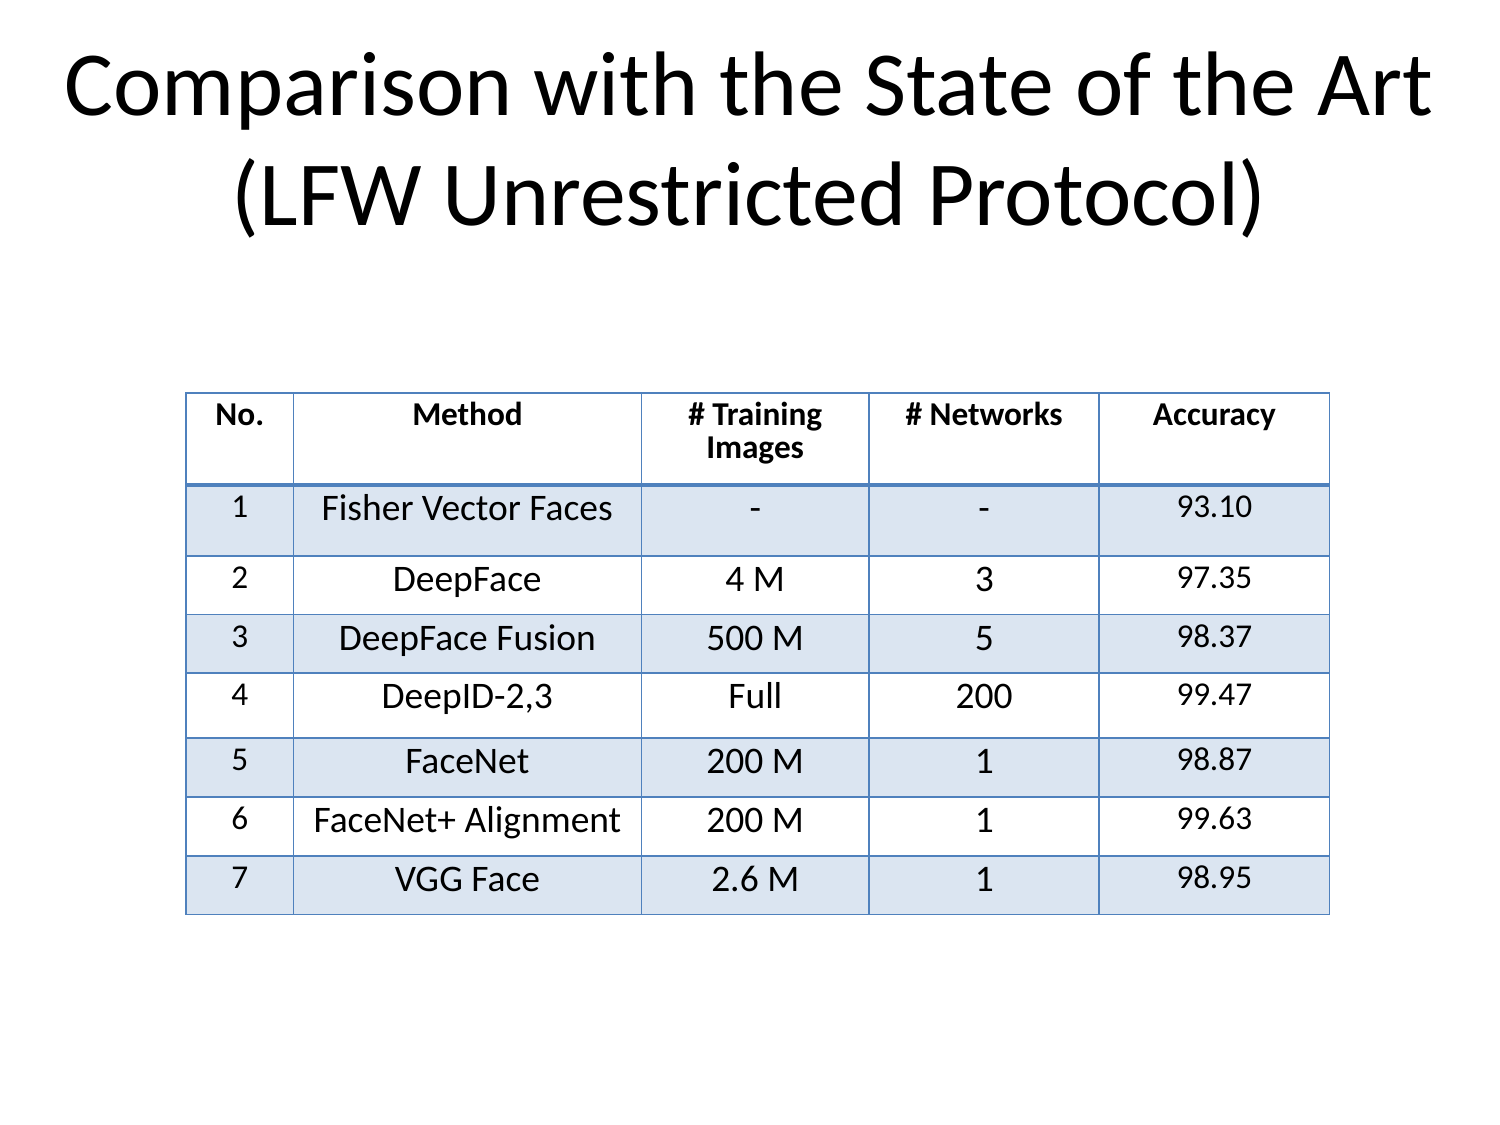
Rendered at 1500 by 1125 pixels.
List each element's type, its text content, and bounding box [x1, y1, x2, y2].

table_cell 7 [187, 857, 293, 914]
table_cell 1 [870, 798, 1098, 855]
table_header Accuracy [1100, 394, 1329, 483]
table_cell 6 [187, 798, 293, 855]
table_cell - [870, 487, 1098, 555]
table_cell 200 M [642, 798, 868, 855]
table_cell DeepFace [294, 557, 641, 614]
table_cell 97.35 [1100, 557, 1329, 614]
table_cell 5 [870, 615, 1098, 672]
table_cell FaceNet+ Alignment [294, 798, 641, 855]
table_header No. [187, 394, 293, 483]
table_header Method [294, 394, 641, 483]
table_cell 200 M [642, 739, 868, 796]
table_cell 3 [870, 557, 1098, 614]
table_cell 4 M [642, 557, 868, 614]
table_cell VGG Face [294, 857, 641, 914]
table_cell 500 M [642, 615, 868, 672]
table_cell 98.37 [1100, 615, 1329, 672]
table_cell 1 [187, 487, 293, 555]
table_cell 5 [187, 739, 293, 796]
title Comparison with the State of the Art (LFW Unrestricted Protocol) [0, 13, 1500, 255]
table_header # Training Images [642, 394, 868, 483]
table_cell 200 [870, 674, 1098, 737]
table_cell 93.10 [1100, 487, 1329, 555]
table_cell 3 [187, 615, 293, 672]
table_cell 4 [187, 674, 293, 737]
table_cell Full [642, 674, 868, 737]
table_cell Fisher Vector Faces [294, 487, 641, 555]
table_cell DeepFace Fusion [294, 615, 641, 672]
table_header # Networks [870, 394, 1098, 483]
table_cell 2 [187, 557, 293, 614]
table_cell 99.47 [1100, 674, 1329, 737]
table_cell 1 [870, 739, 1098, 796]
table_cell - [642, 487, 868, 555]
table_cell 2.6 M [642, 857, 868, 914]
table_cell DeepID-2,3 [294, 674, 641, 737]
table_cell 1 [870, 857, 1098, 914]
table_cell 98.95 [1100, 857, 1329, 914]
table_cell 98.87 [1100, 739, 1329, 796]
table_cell 99.63 [1100, 798, 1329, 855]
table_cell FaceNet [294, 739, 641, 796]
